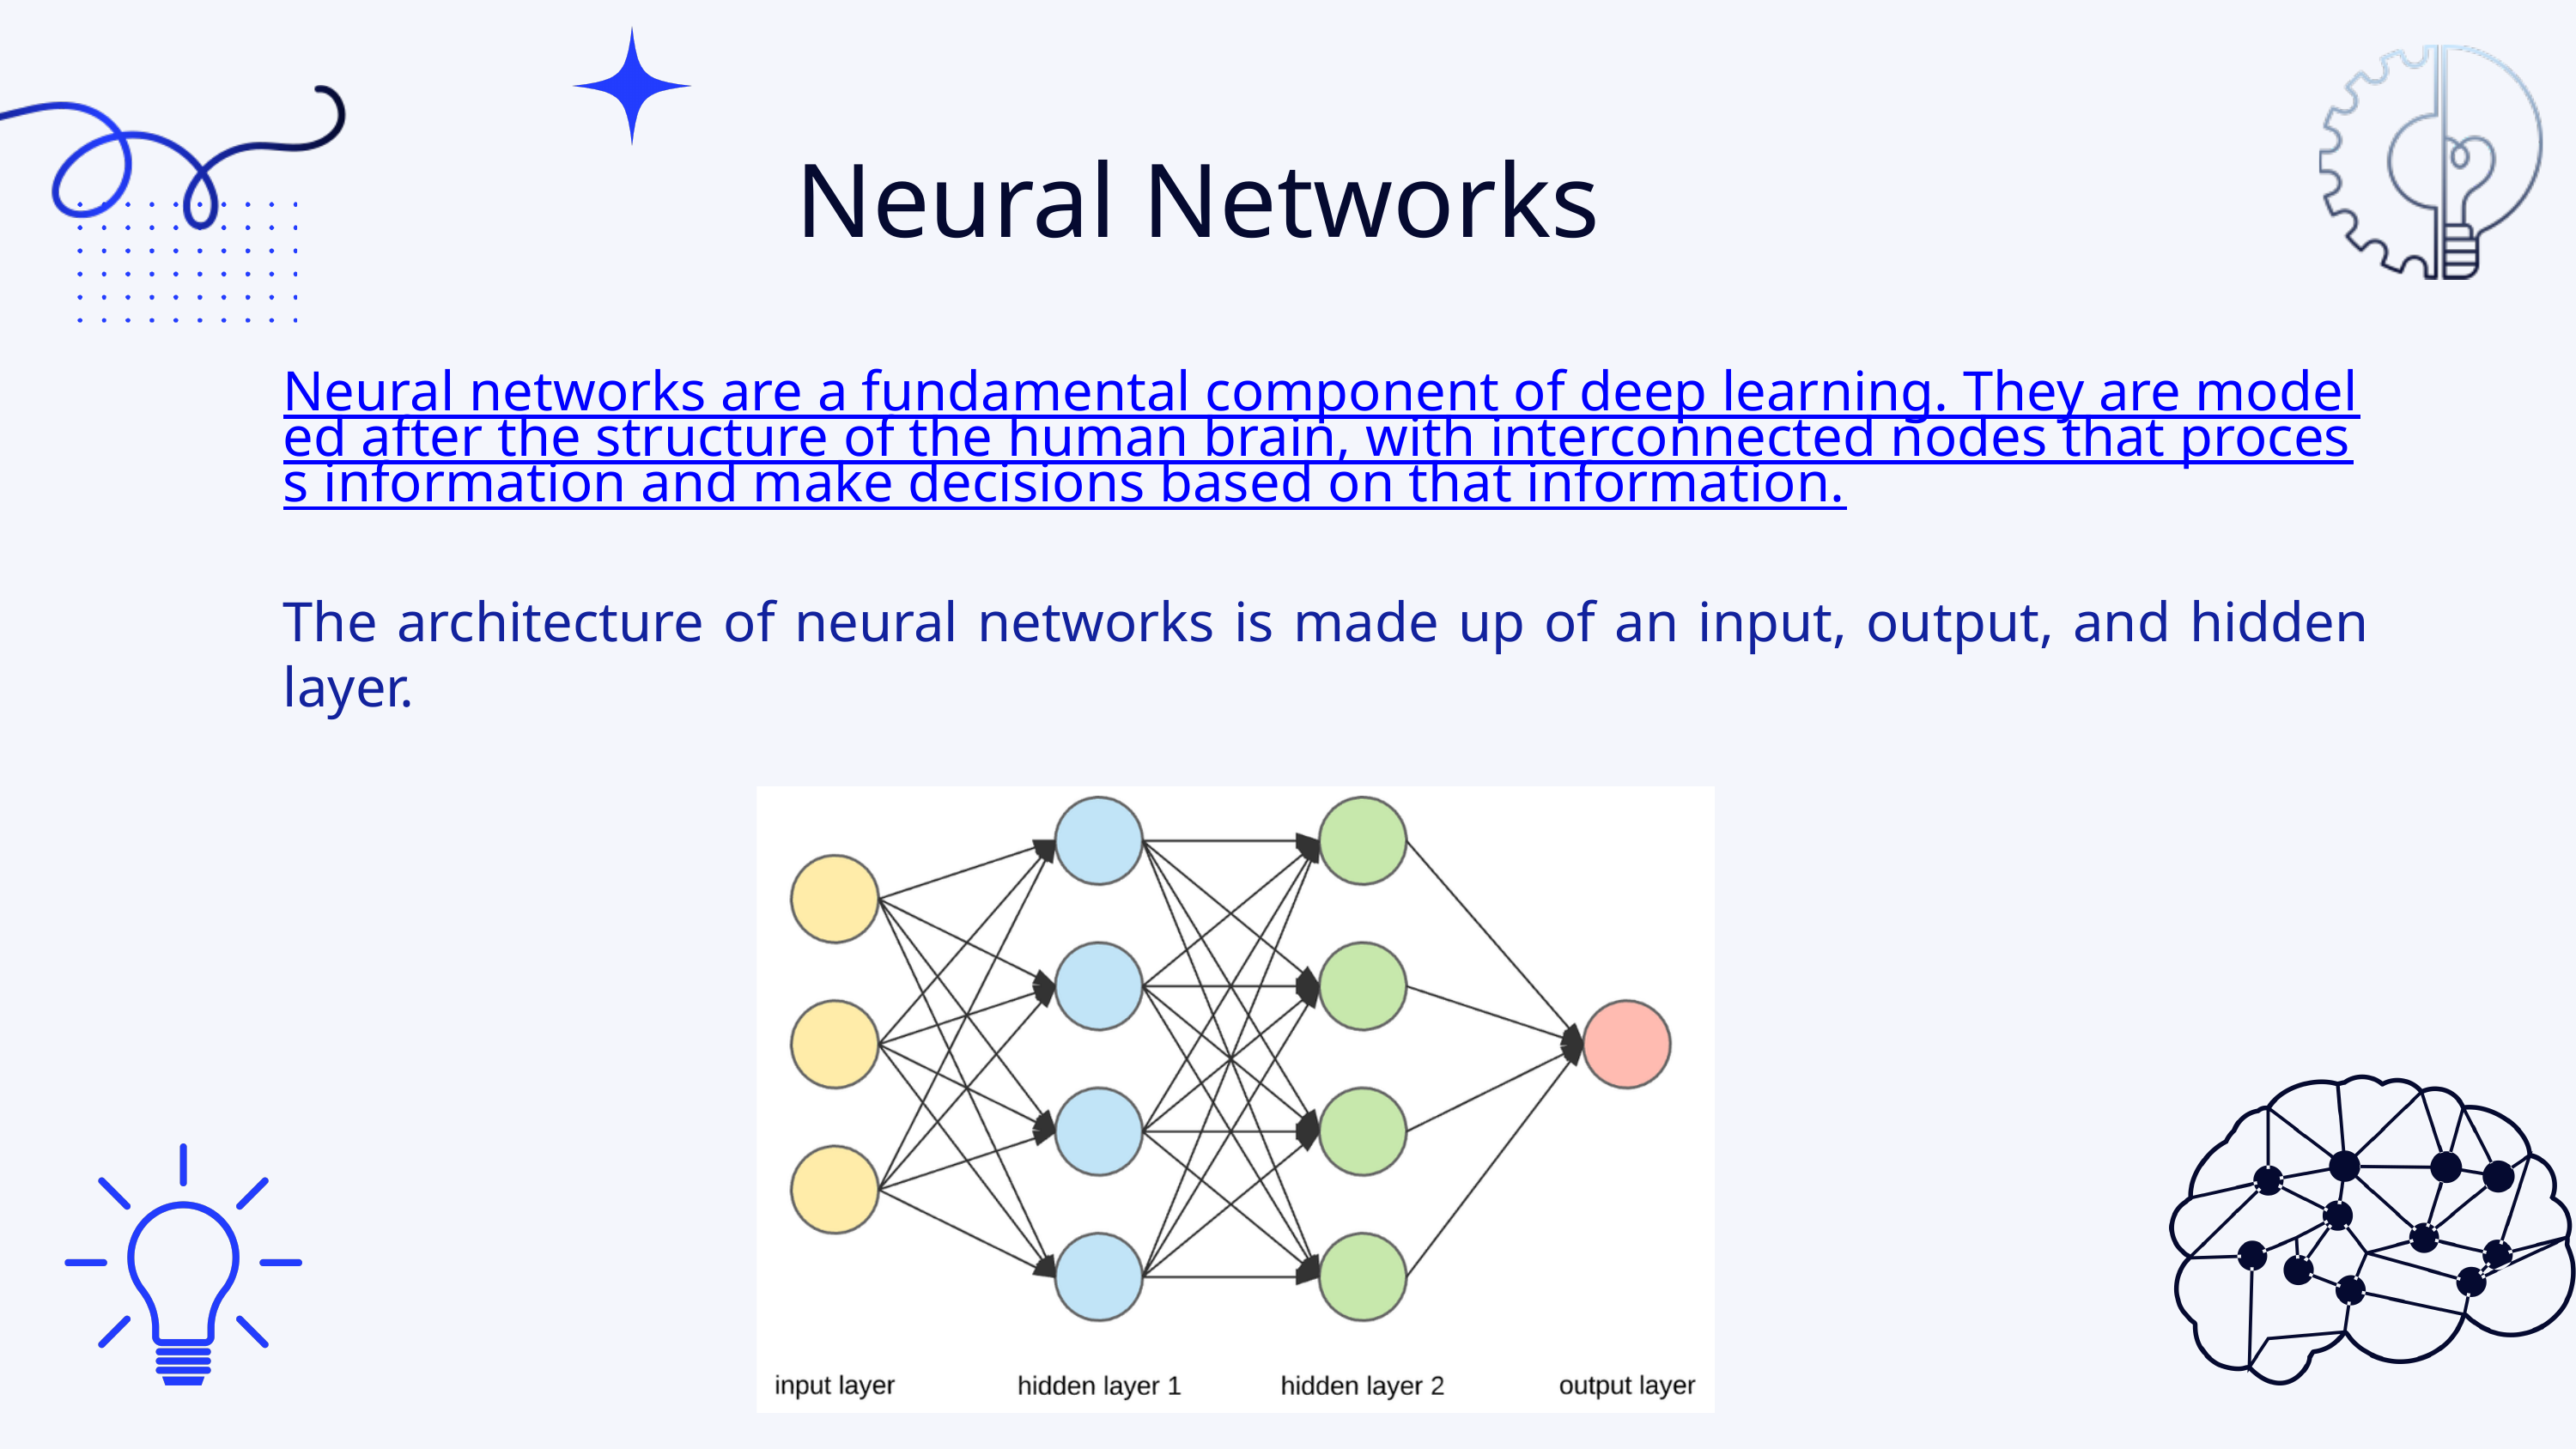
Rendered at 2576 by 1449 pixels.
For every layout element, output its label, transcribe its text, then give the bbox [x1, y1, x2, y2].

text_box [756, 786, 1715, 1413]
text_box [77, 231, 298, 323]
text_box [0, 85, 348, 231]
text_box Neural Networks [449, 135, 1947, 258]
text_box [64, 1143, 302, 1385]
text_box [2169, 1072, 2576, 1385]
text_box [2318, 45, 2543, 280]
text_box Neural networks are a fundamental component of deep learning. They are modeled after the structure of the human brain, with interconnected nodes that process information and make decisions based on that information. The architecture of neural networks is made up of an input, output, and hidden layer. [283, 365, 2372, 627]
text_box [572, 26, 692, 135]
